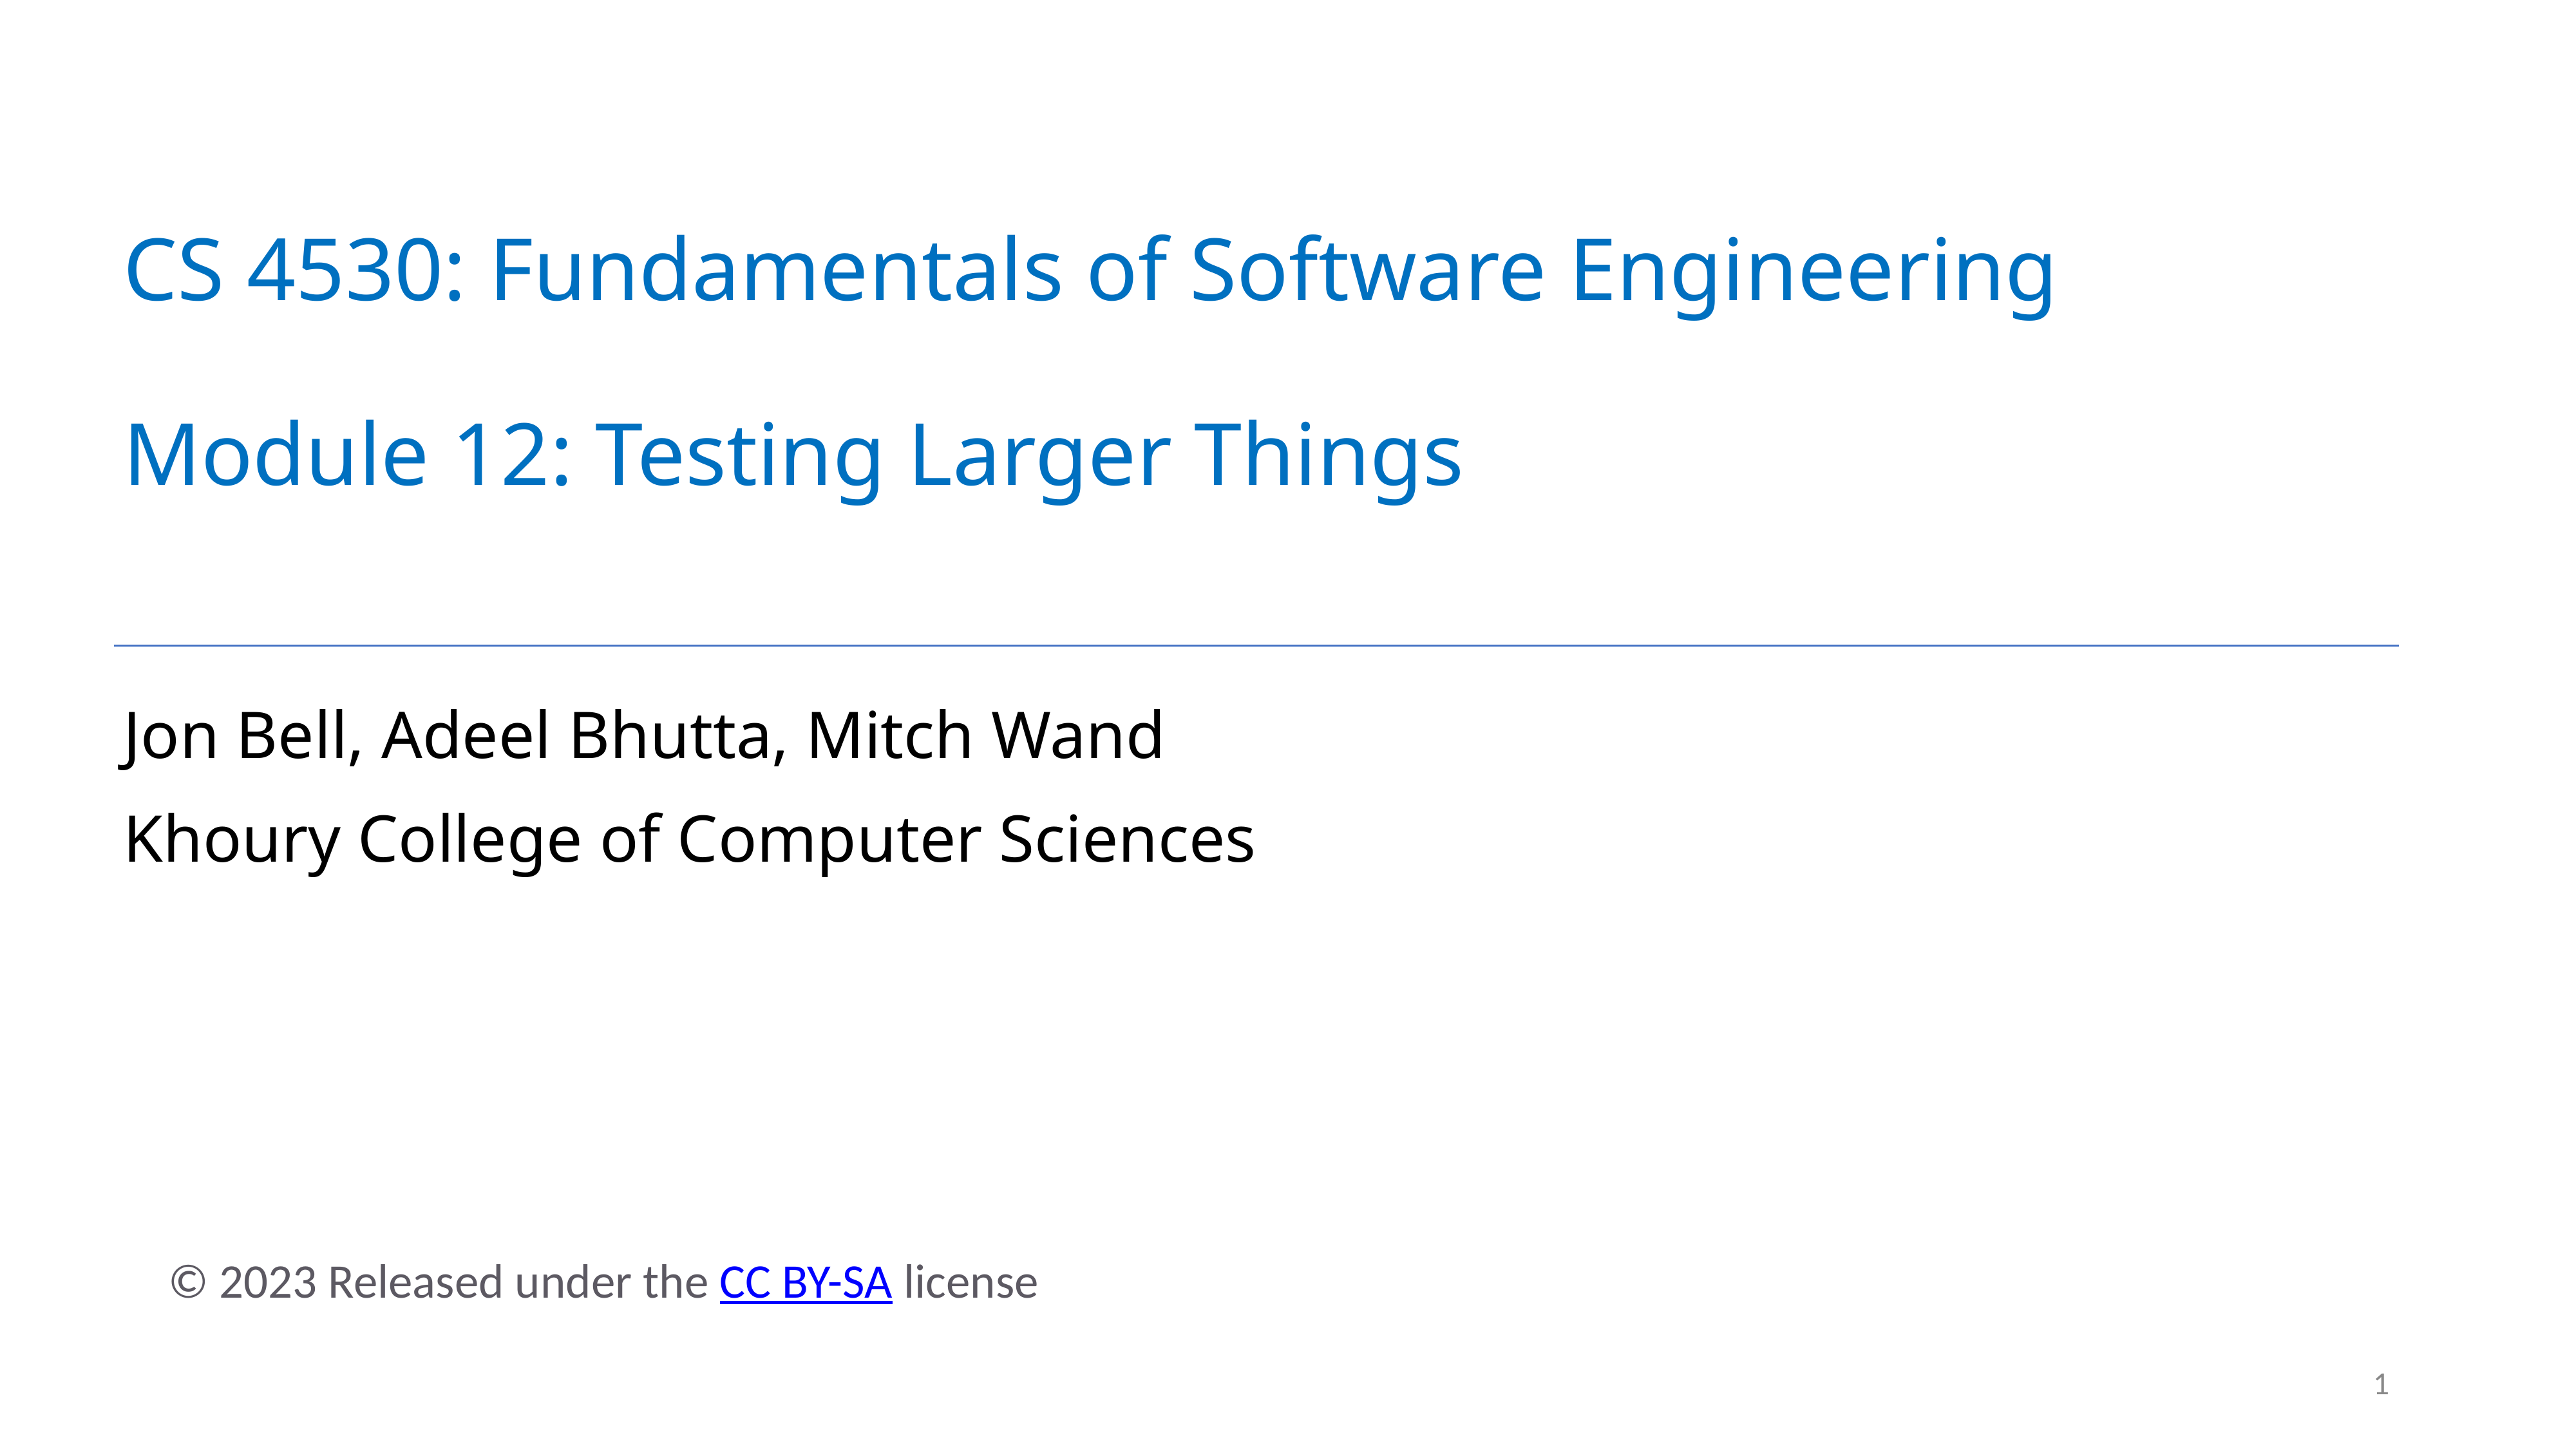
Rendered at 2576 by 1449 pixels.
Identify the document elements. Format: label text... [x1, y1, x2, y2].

text_box © 2023 Released under the CC BY-SA license [158, 1240, 1428, 1318]
slide_number 1 [2360, 1355, 2400, 1408]
title CS 4530: Fundamentals of Software Engineering Module 12: Testing Larger Things [113, 139, 2400, 515]
subtitle Jon Bell, Adeel Bhutta, Mitch Wand Khoury College of Computer Sciences [113, 683, 2255, 1036]
